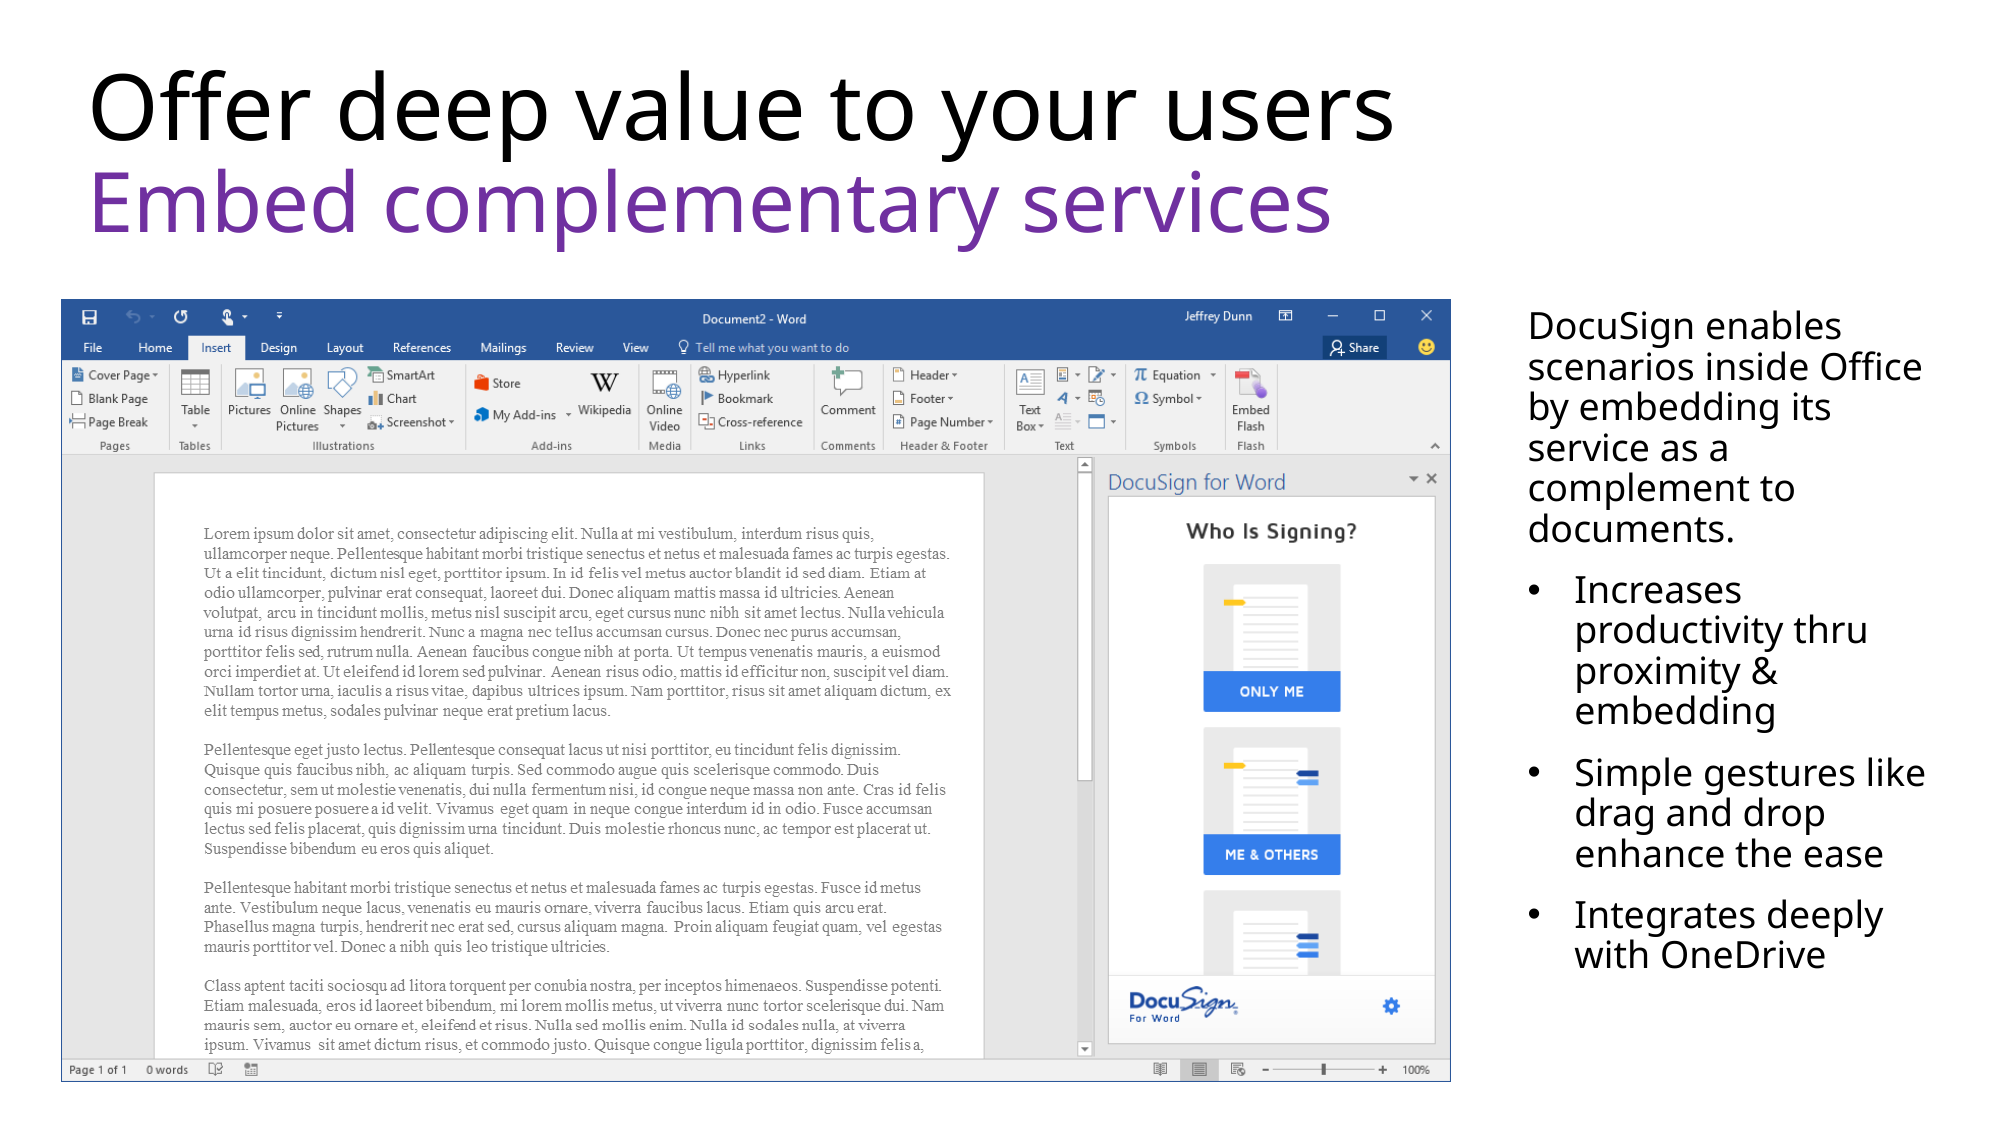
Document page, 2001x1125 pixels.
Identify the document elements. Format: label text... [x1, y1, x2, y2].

text_box Offer deep value to your users Embed complementary services [72, 51, 1798, 261]
picture [189, 515, 968, 1086]
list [61, 299, 1451, 1082]
list DocuSign enables scenarios inside Office by embedding its service as a complement to documents. Increases productivity thru proximity & embedding Simple gestures like drag and drop enhance the ease Integrates deeply with OneDrive [1512, 299, 1957, 1082]
